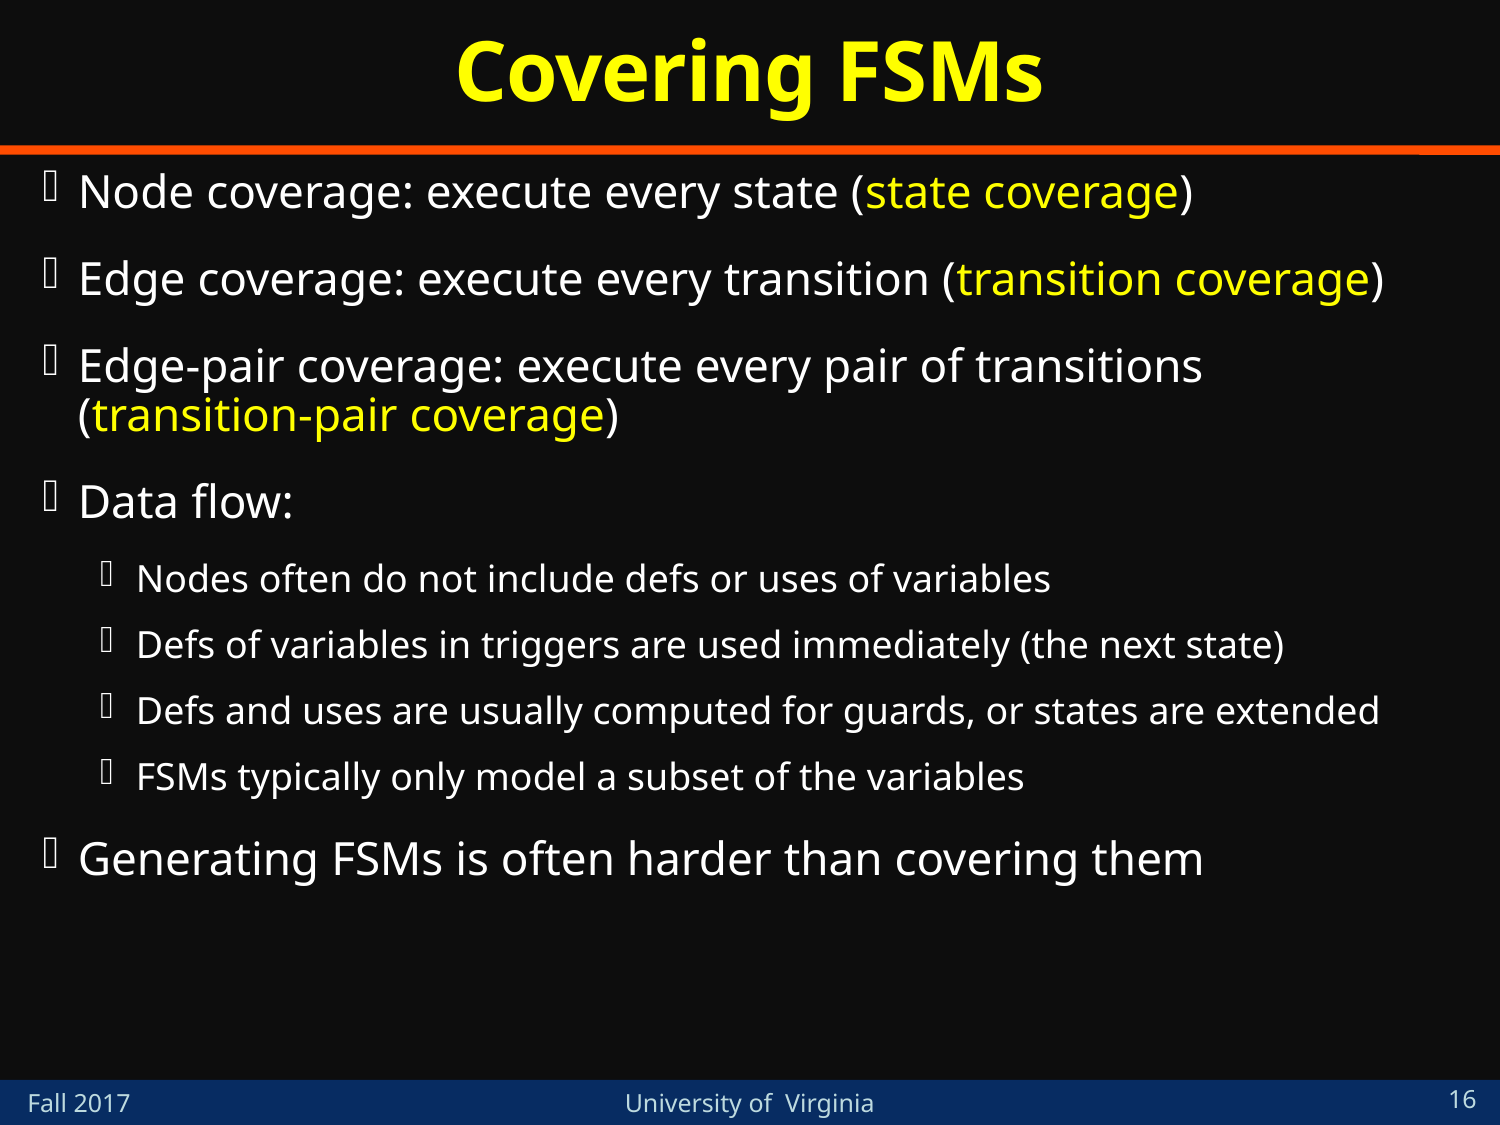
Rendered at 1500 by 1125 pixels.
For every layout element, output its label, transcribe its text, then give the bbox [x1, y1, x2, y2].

list Node coverage: execute every state (state coverage) Edge coverage: execute every transition (transition coverage) Edge-pair coverage: execute every pair of transitions (transition-pair coverage) Data flow: Nodes often do not include defs or uses of variables Defs of variables in triggers are used immediately (the next state) Defs and uses are usually computed for guards, or states are extended FSMs typically only model a subset of the variables Generating FSMs is often harder than covering them [24, 161, 1463, 1075]
title Covering FSMs [0, 0, 1500, 150]
